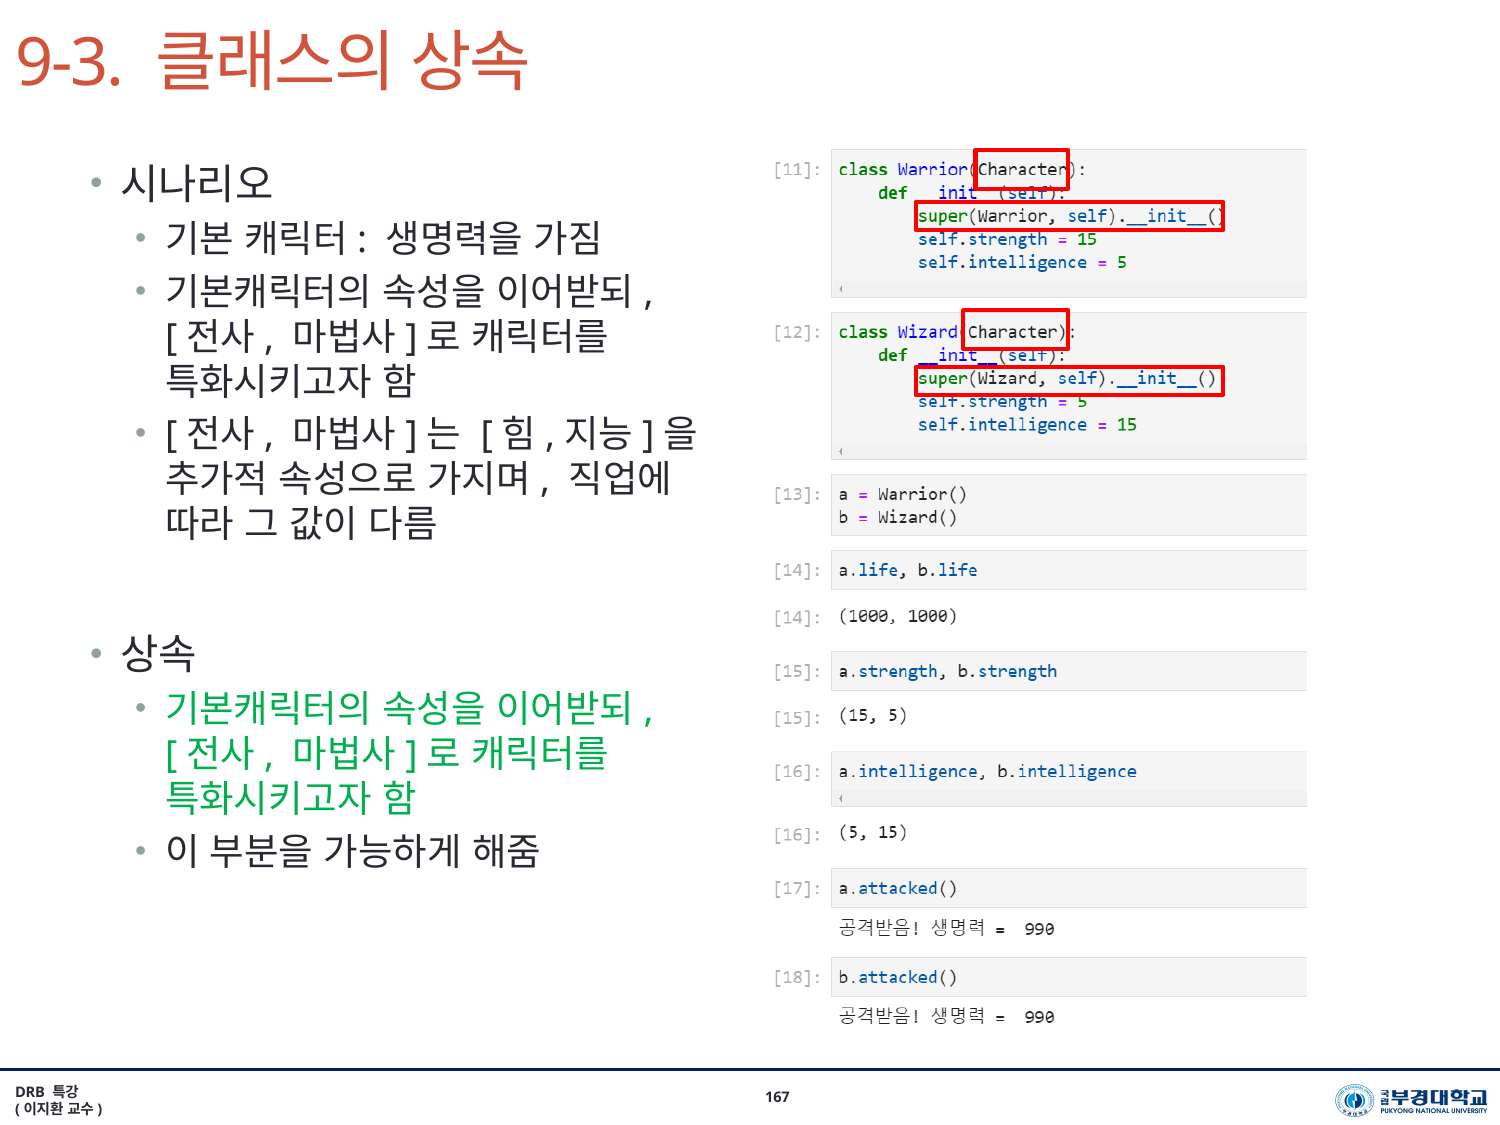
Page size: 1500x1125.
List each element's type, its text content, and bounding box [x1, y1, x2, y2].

title 9-3. 클래스의 상속 [0, 1, 1500, 116]
slide_number DRB 특강 (이지환 교수) [0, 1082, 303, 1118]
picture [1330, 1079, 1495, 1121]
picture [749, 136, 1307, 1047]
list 시나리오 기본 캐릭터: 생명력을 가짐 기본캐릭터의 속성을 이어받되, [전사, 마법사]로 캐릭터를 특화시키고자 함 [전사, 마법사]는 [힘,지능]을 추가적 속성으로 가지며, 직업에 따라 그 값이 다름 상속 기본캐릭터의 속성을 이어받되, [전사, 마법사]로 캐릭터를 특화시키고자 함 이 부분을 가능하게 해줌 [75, 149, 731, 1033]
